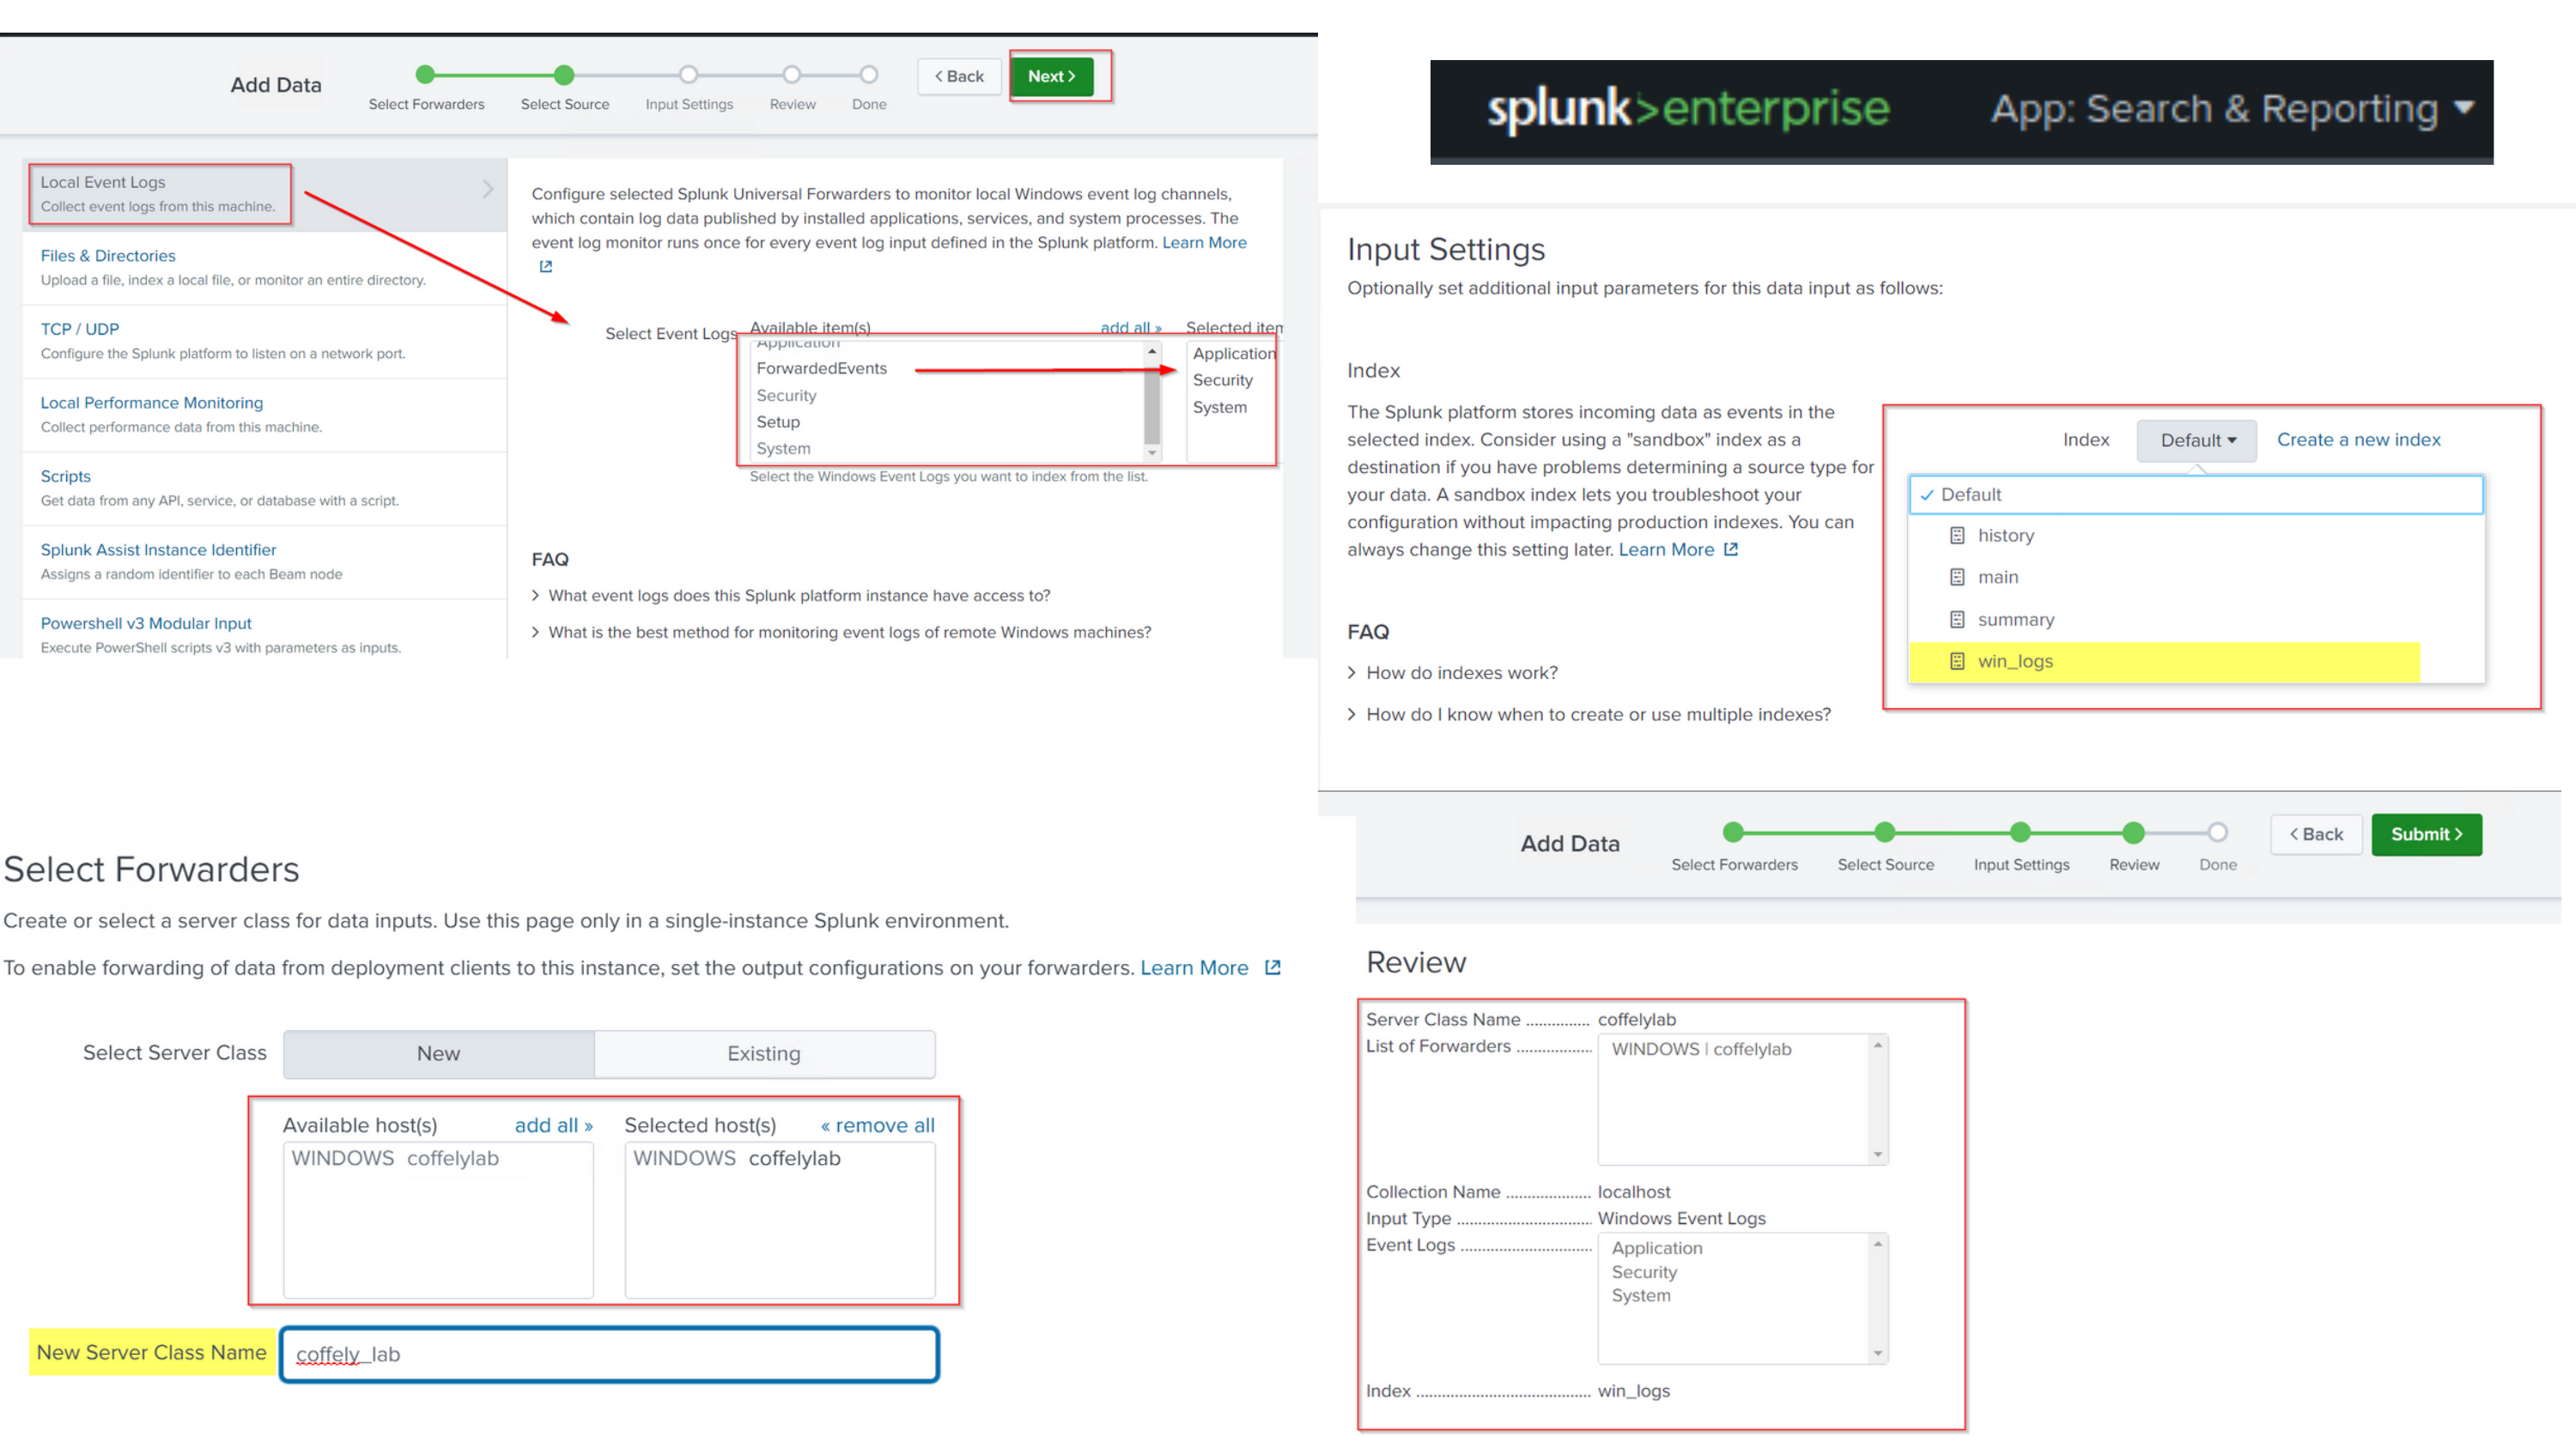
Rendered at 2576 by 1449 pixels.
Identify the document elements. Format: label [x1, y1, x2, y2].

text_box [1431, 60, 2494, 165]
text_box [1317, 203, 2576, 791]
text_box [1317, 791, 2561, 1449]
text_box [0, 816, 1356, 1449]
text_box [0, 33, 1318, 658]
